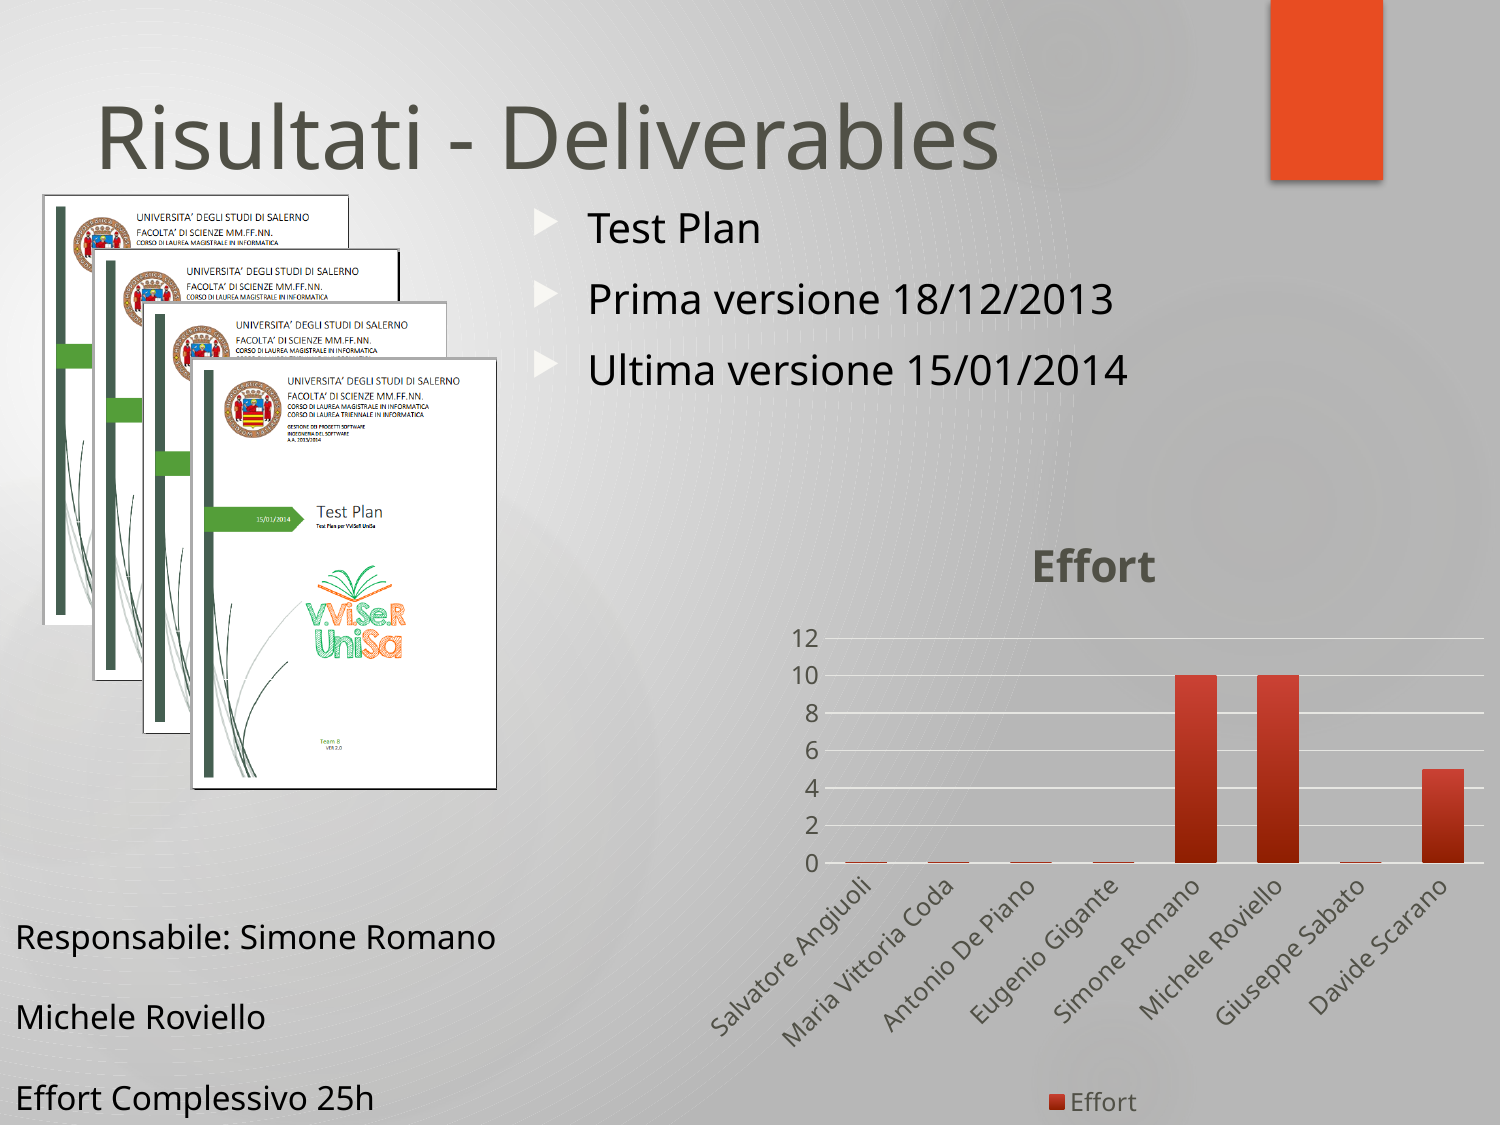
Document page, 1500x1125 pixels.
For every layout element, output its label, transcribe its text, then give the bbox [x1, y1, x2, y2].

title Risultati - Deliverables [79, 74, 1237, 304]
text_box Test Plan Prima versione 18/12/2013 Ultima versione 15/01/2014 [516, 194, 1450, 625]
chart [686, 501, 1500, 1125]
picture [42, 194, 497, 791]
text_box Responsabile: Simone Romano Michele Roviello Effort Complessivo 25h [0, 854, 600, 1125]
